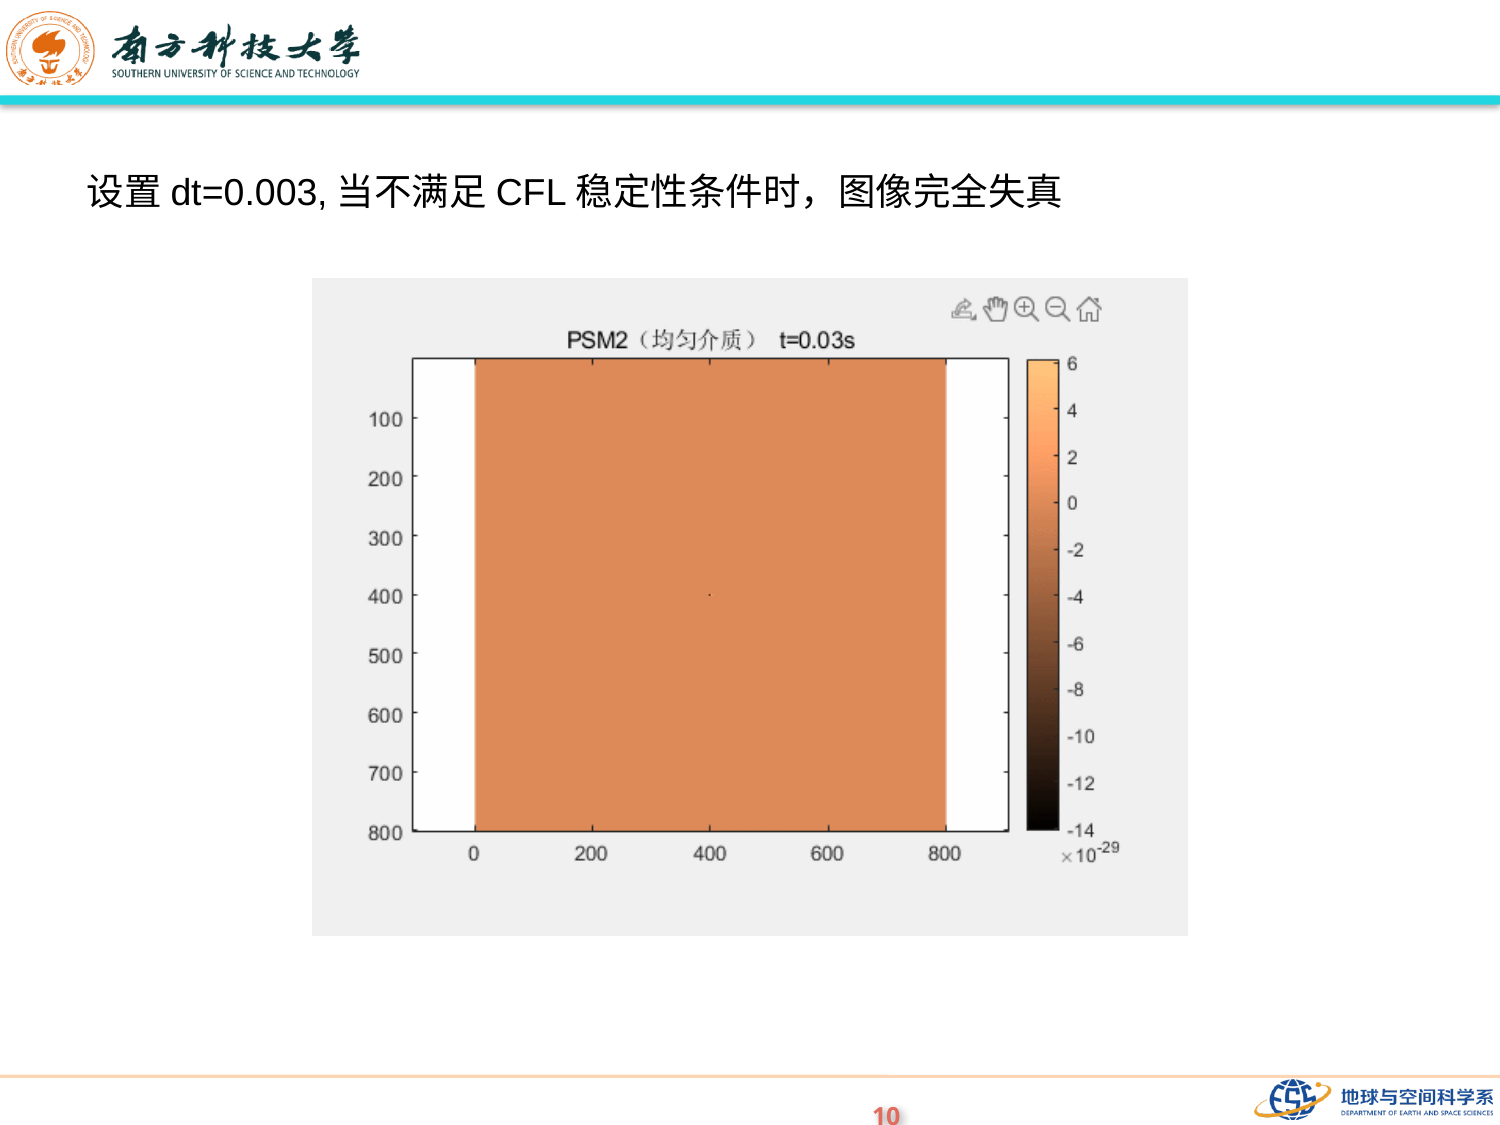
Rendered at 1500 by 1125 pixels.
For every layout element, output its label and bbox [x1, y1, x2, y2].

picture [1250, 1066, 1500, 1120]
picture [312, 278, 1188, 936]
picture [0, 0, 399, 85]
